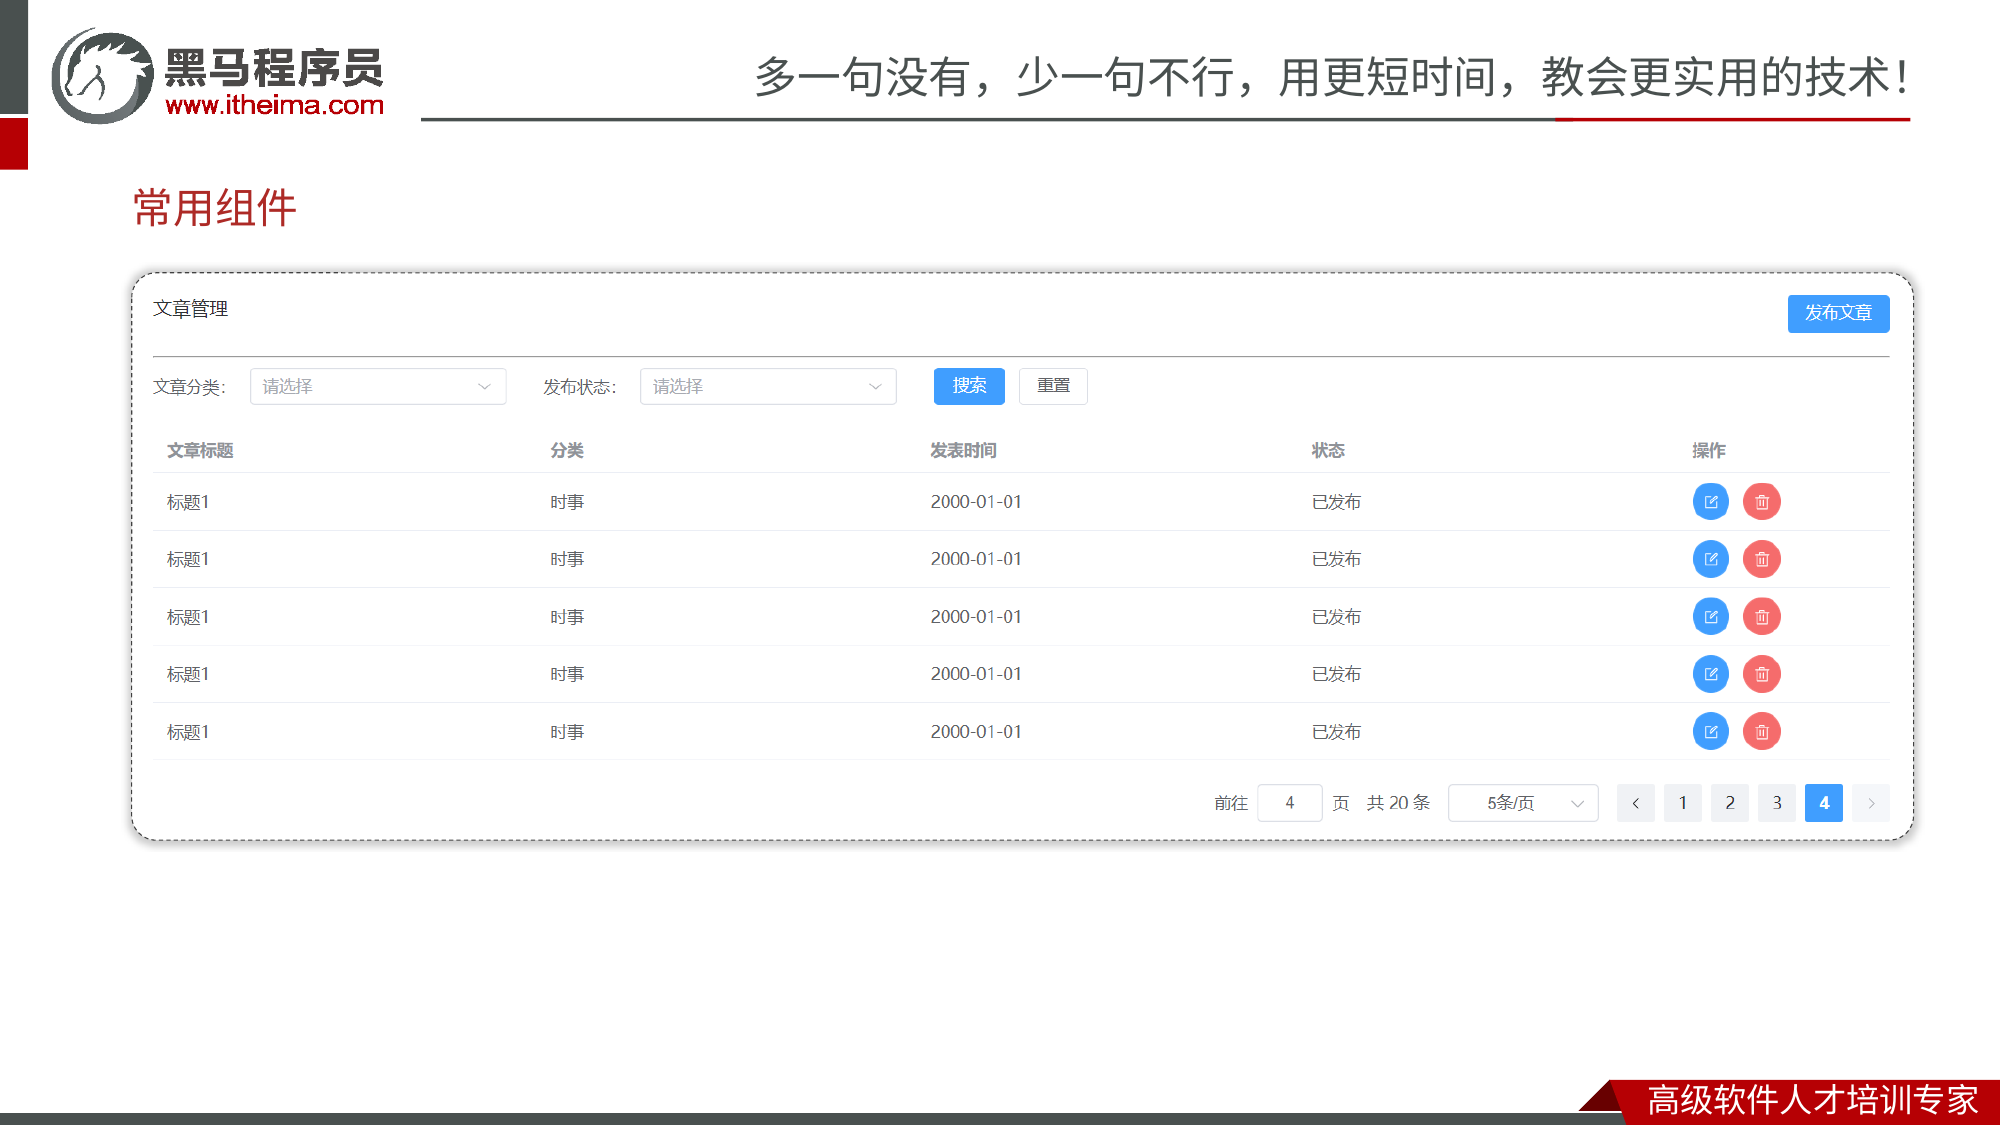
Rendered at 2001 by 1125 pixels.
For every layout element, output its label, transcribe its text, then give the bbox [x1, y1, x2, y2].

picture [50, 26, 384, 125]
text_box [116, 250, 1880, 319]
picture [131, 272, 1914, 841]
title 常用组件 [116, 164, 1872, 250]
